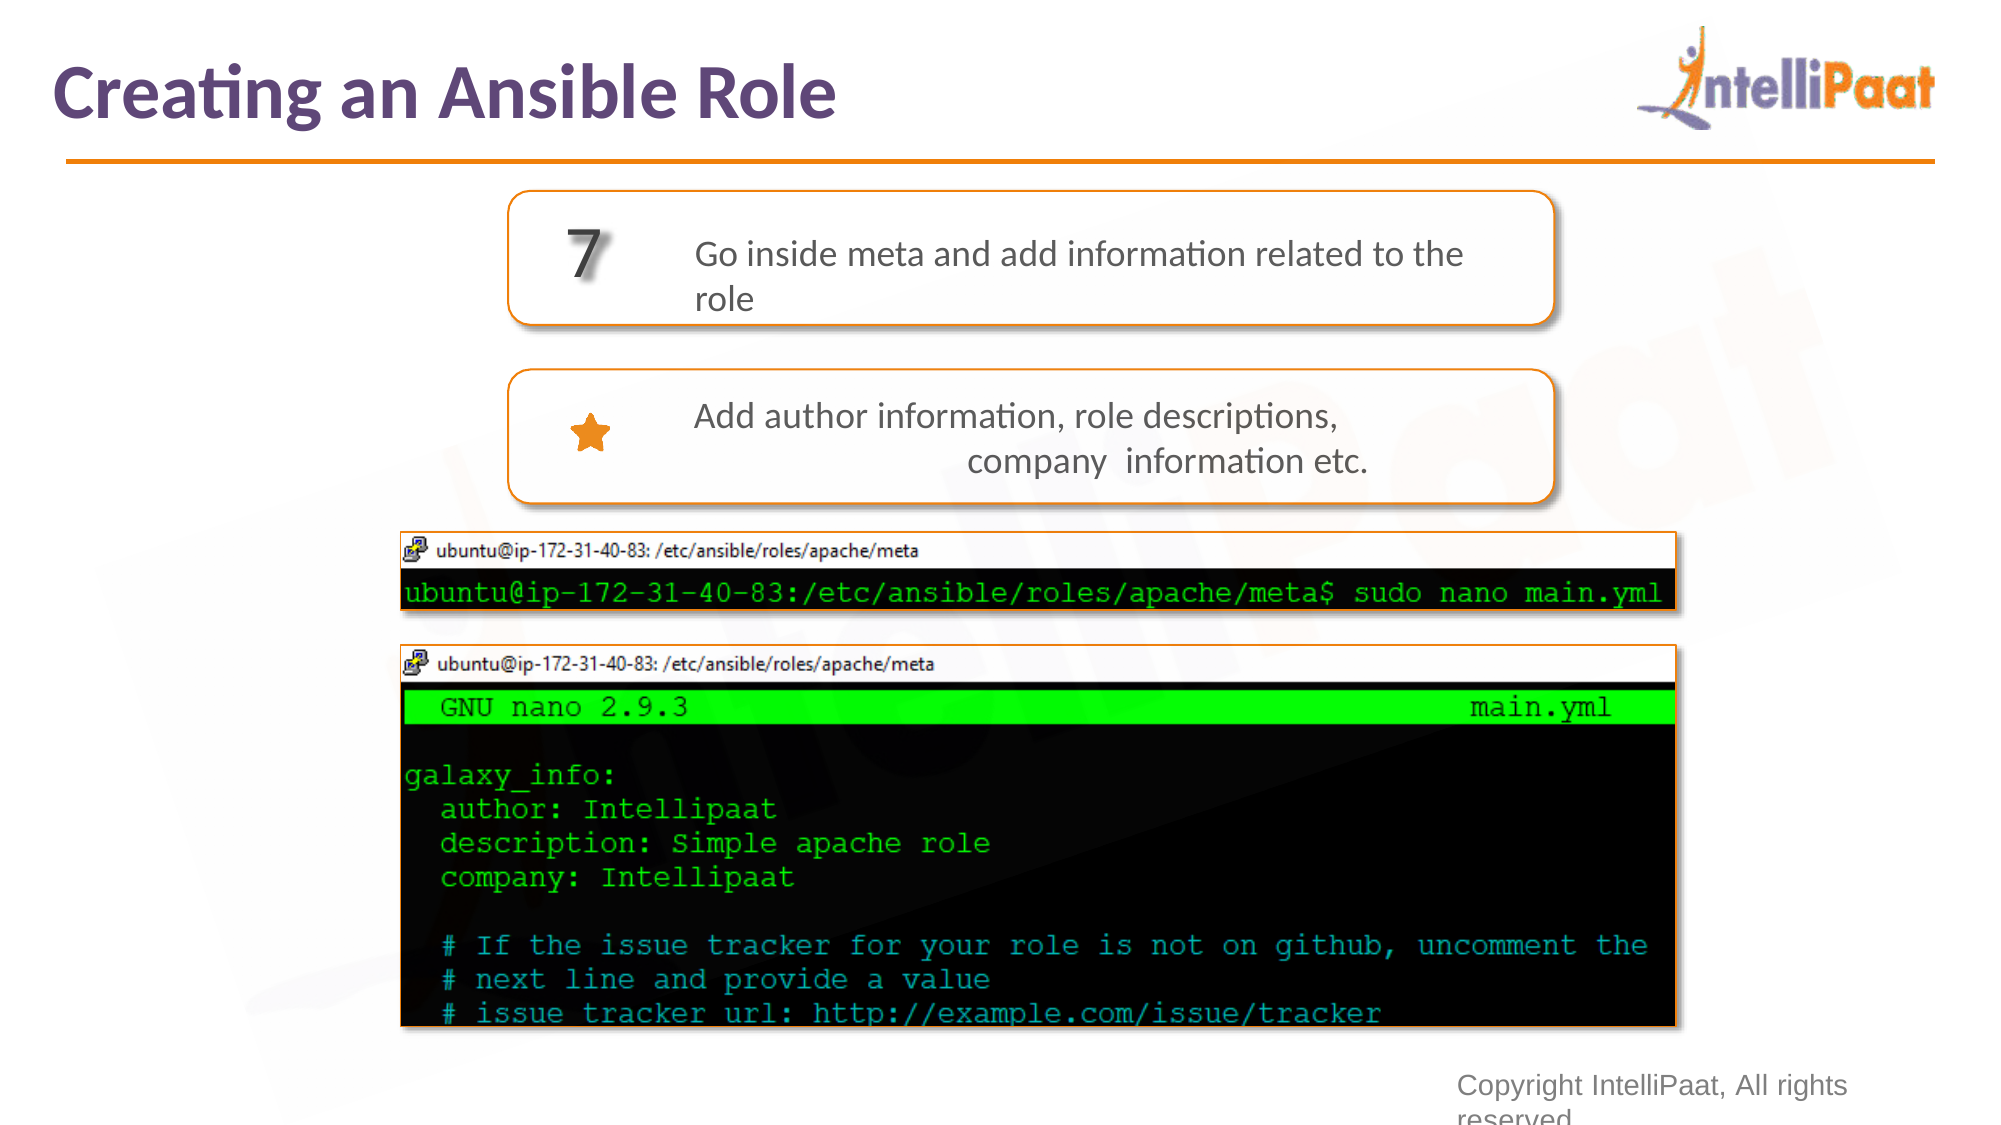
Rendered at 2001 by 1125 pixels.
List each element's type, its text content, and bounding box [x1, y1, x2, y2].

footer Copyright IntelliPaat, All rights reserved [1454, 1066, 1971, 1125]
picture [1902, 26, 1935, 130]
title Creating an Ansible Role [51, 37, 94, 228]
text_box [94, 15, 1902, 1125]
